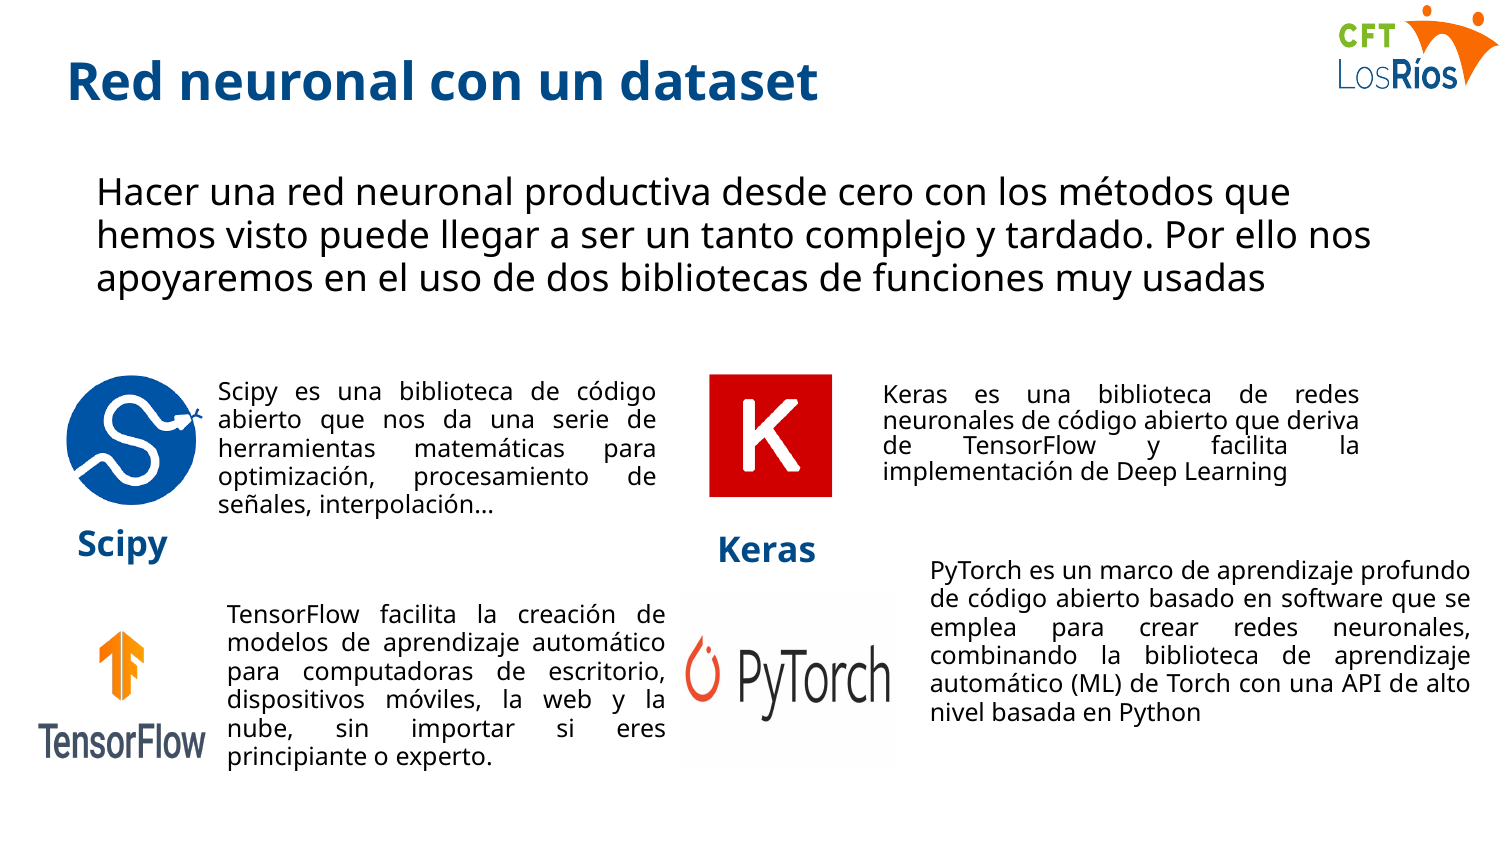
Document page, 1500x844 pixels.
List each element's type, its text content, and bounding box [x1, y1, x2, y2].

list Scipy es una biblioteca de código abierto que nos da una serie de herramientas matemáticas para optimización, procesamiento de señales, interpolación… [202, 362, 673, 570]
title Red neuronal con un dataset [51, 32, 972, 127]
text_box TensorFlow facilita la creación de modelos de aprendizaje automático para computadoras de escritorio, dispositivos móviles, la web y la nube, sin importar si eres principiante o experto. [212, 593, 682, 779]
text_box PyTorch es un marco de aprendizaje profundo de código abierto basado en software que se emplea para crear redes neuronales, combinando la biblioteca de aprendizaje automático (ML) de Torch con una API de alto nivel basada en Python [914, 549, 1487, 735]
list Hacer una red neuronal productiva desde cero con los métodos que hemos visto puede llegar a ser un tanto complejo y tardado. Por ello nos apoyaremos en el uso de dos bibliotecas de funciones muy usadas [81, 156, 1419, 295]
picture [681, 592, 897, 766]
picture [707, 372, 835, 500]
list Keras es una biblioteca de redes neuronales de código abierto que deriva de TensorFlow y facilita la implementación de Deep Learning [867, 368, 1376, 551]
picture [13, 595, 231, 793]
text_box Scipy [66, 503, 243, 576]
picture [1339, 5, 1500, 89]
text_box Keras [705, 509, 868, 581]
picture [59, 368, 204, 513]
